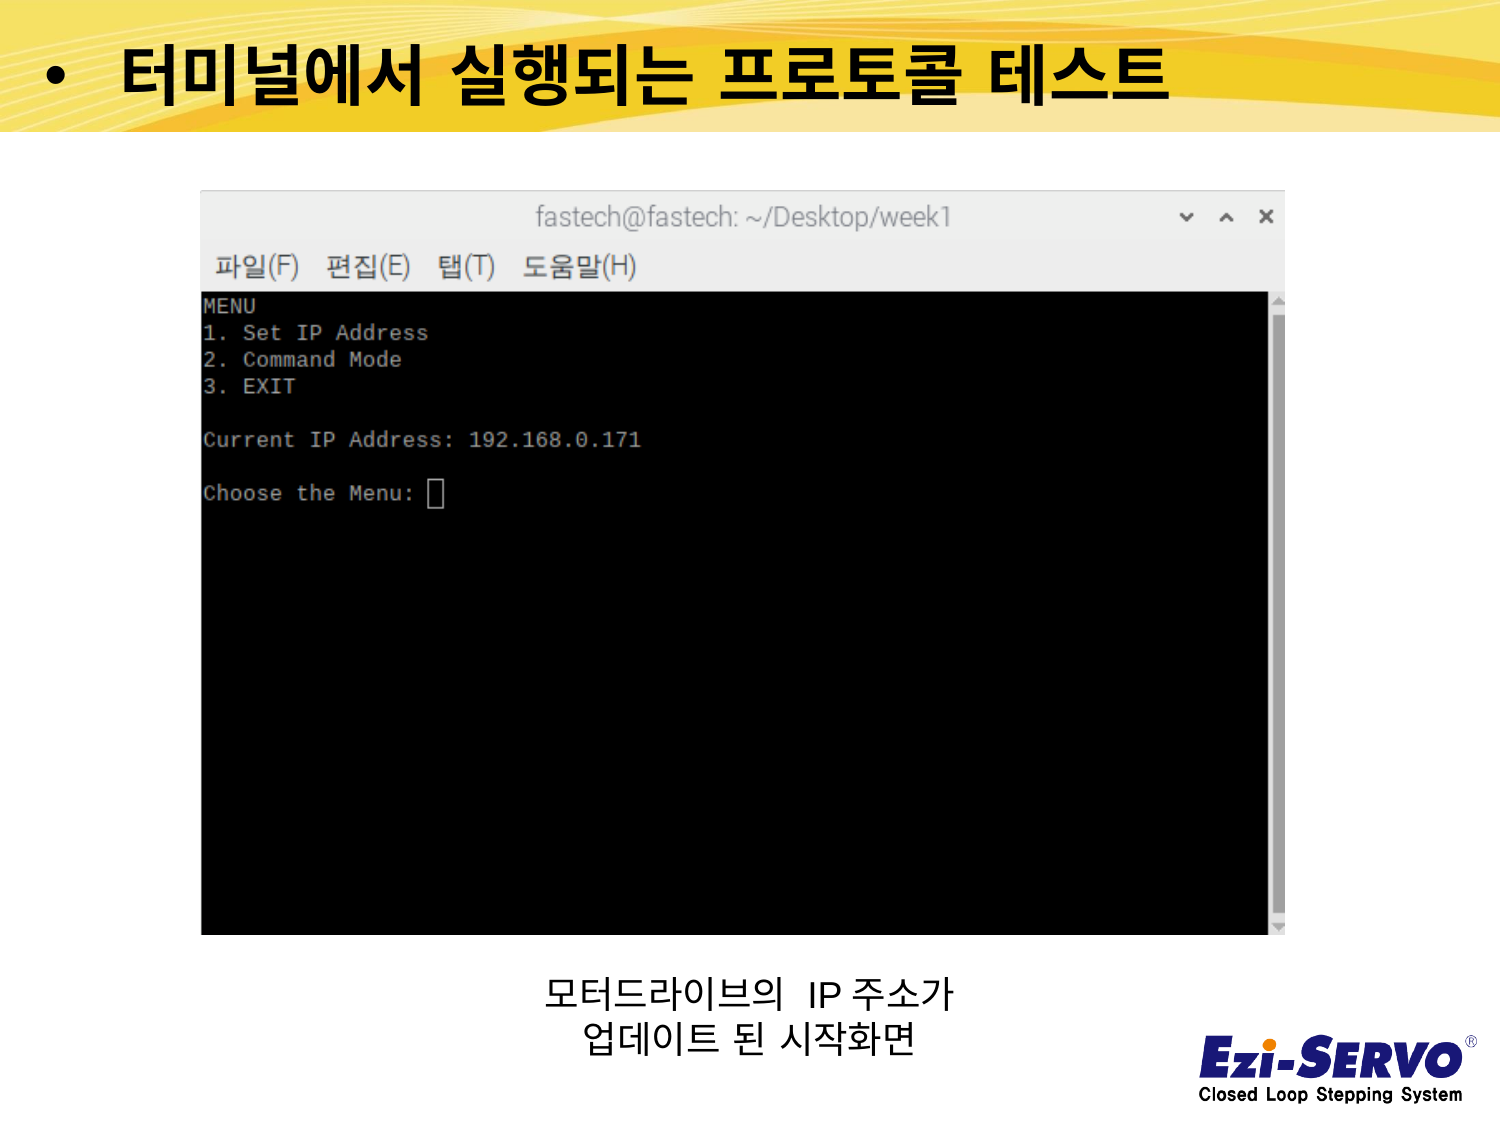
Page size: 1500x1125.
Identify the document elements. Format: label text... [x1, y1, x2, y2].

picture [1199, 1034, 1477, 1104]
text_box 터미널에서 실행되는 프로토콜 테스트 [42, 32, 1446, 221]
picture [0, 0, 1500, 132]
picture [200, 190, 1286, 935]
text_box 모터드라이브의 IP주소가 업데이트 된 시작화면 [465, 963, 1034, 1069]
